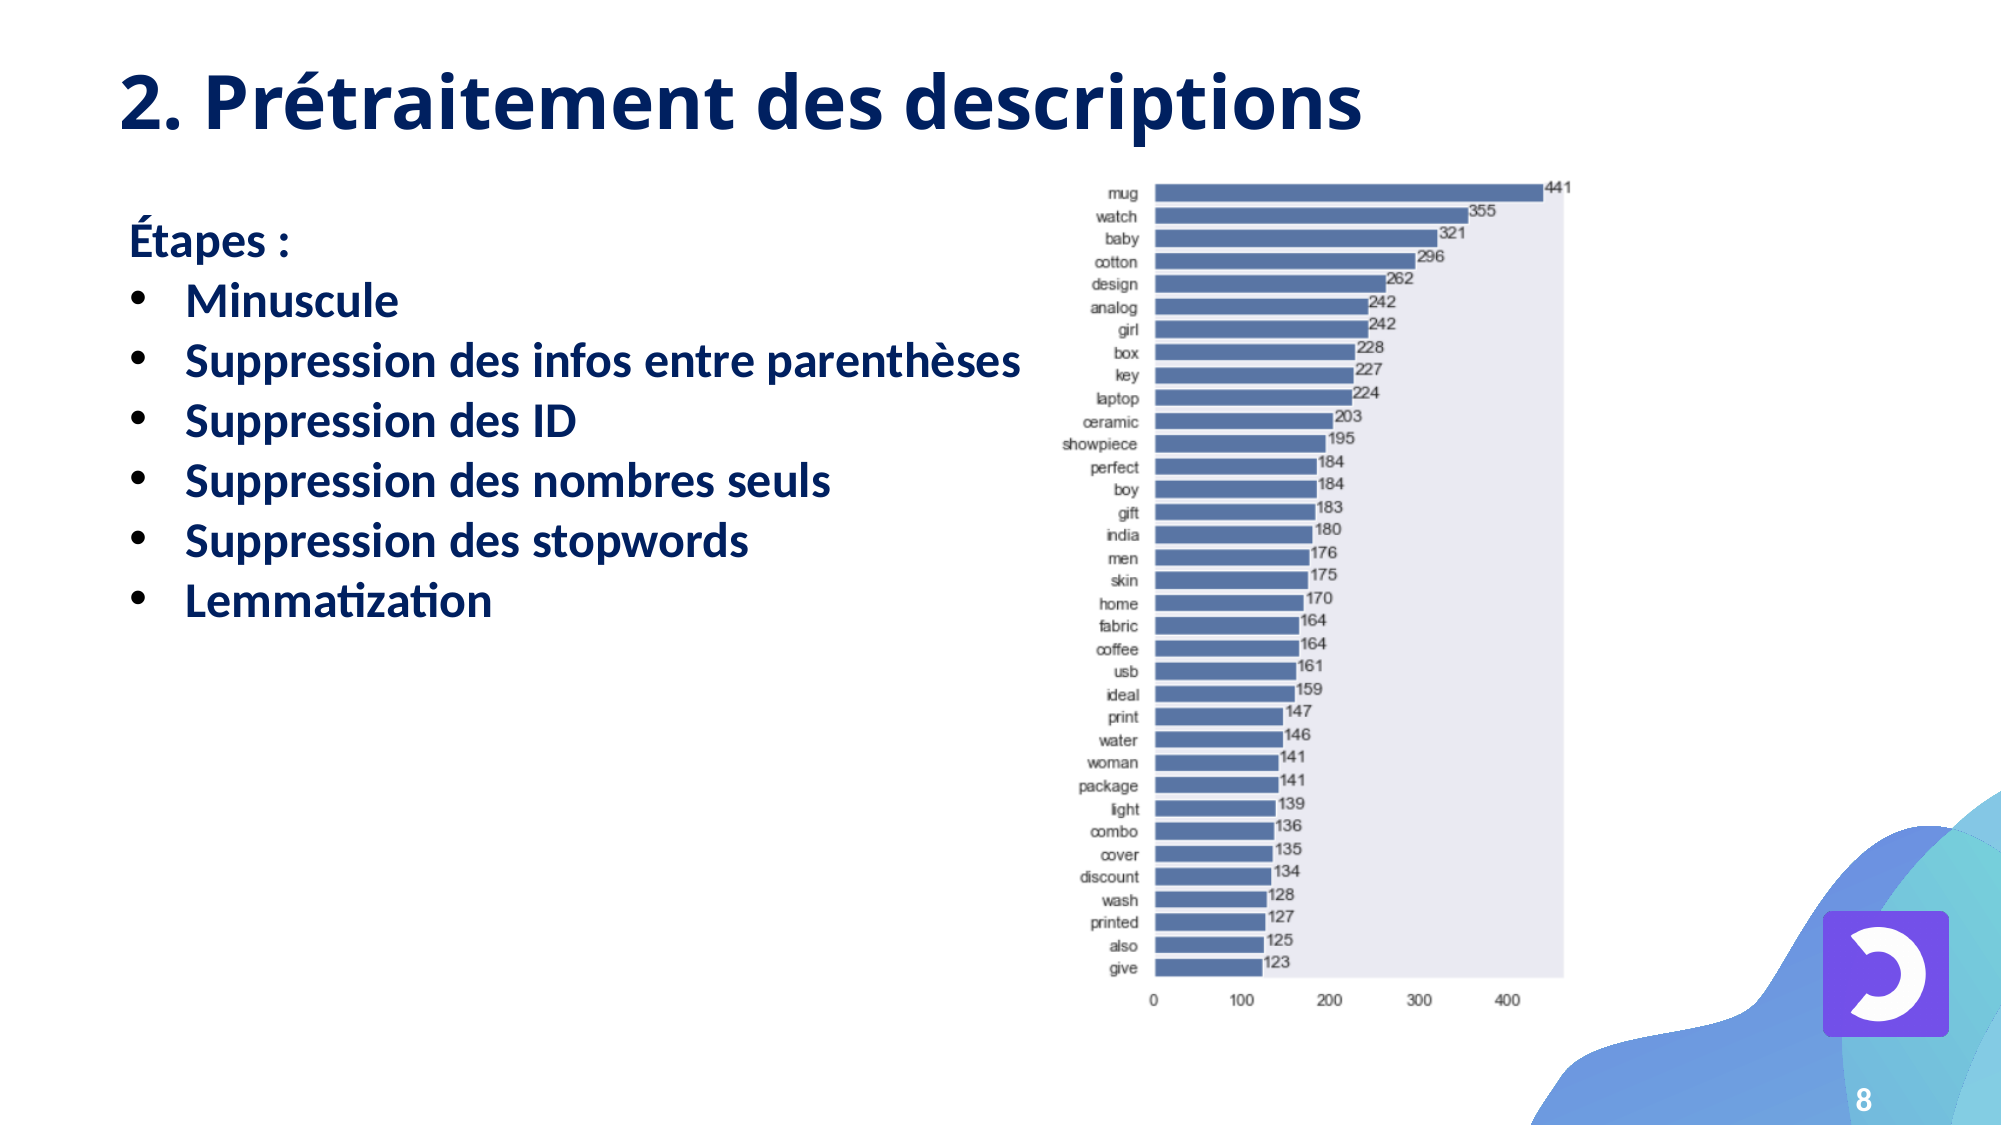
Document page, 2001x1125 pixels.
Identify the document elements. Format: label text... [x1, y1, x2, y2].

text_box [1321, 655, 2000, 1125]
text_box 2. Prétraitement des descriptions [119, 44, 1528, 129]
picture [1050, 170, 1629, 1028]
picture [1823, 911, 1950, 1037]
text_box Étapes : Minuscule Suppression des infos entre parenthèses Suppression des ID Suppression des nombres seuls Suppression des stopwords Lemmatization [129, 207, 1044, 688]
